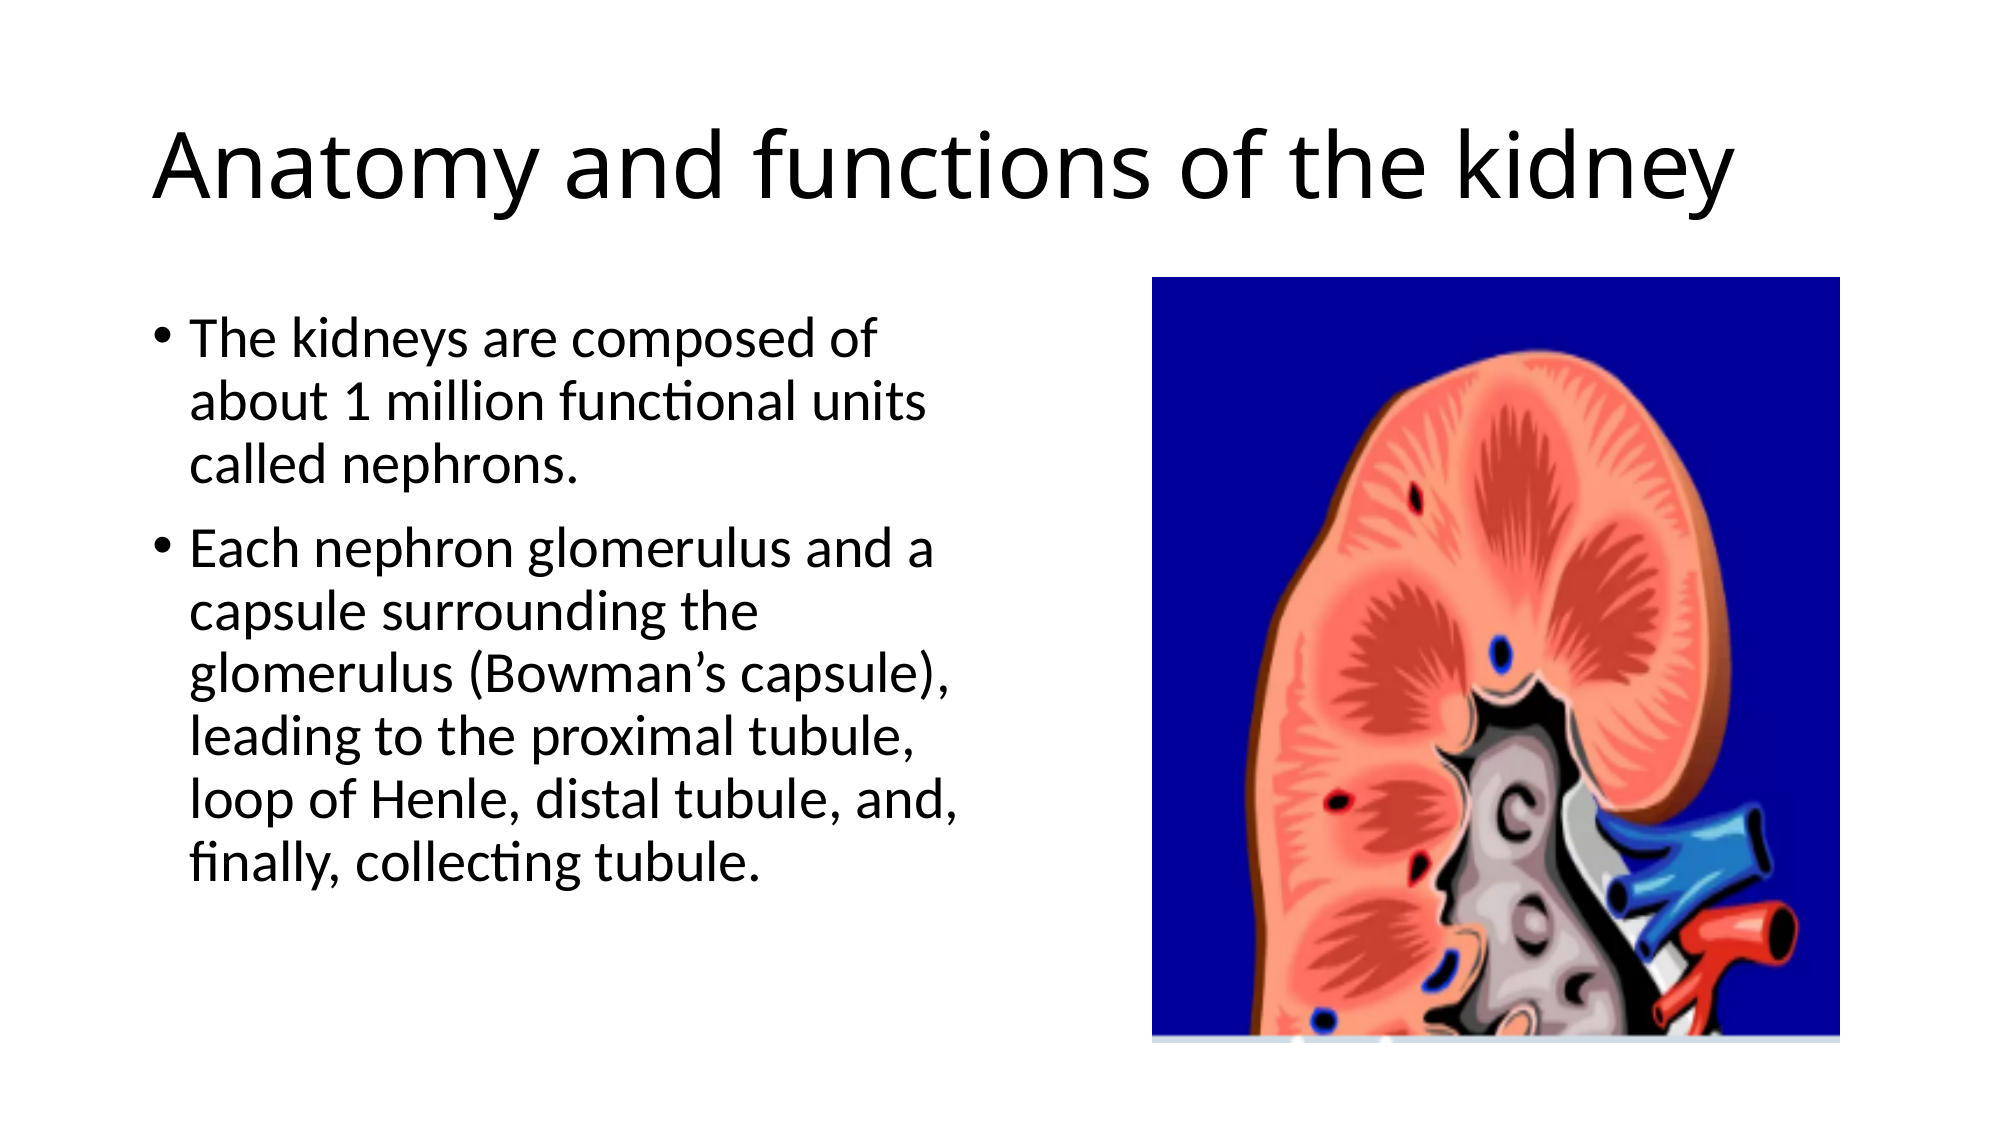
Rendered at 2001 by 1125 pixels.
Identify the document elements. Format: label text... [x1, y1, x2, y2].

list The kidneys are composed of about 1 million functional units called nephrons. Each nephron glomerulus and a capsule surrounding the glomerulus (Bowman’s capsule), leading to the proximal tubule, loop of Henle, distal tubule, and, finally, collecting tubule. [137, 299, 981, 1014]
title Anatomy and functions of the kidney [137, 59, 1863, 278]
picture [1152, 277, 1840, 1043]
